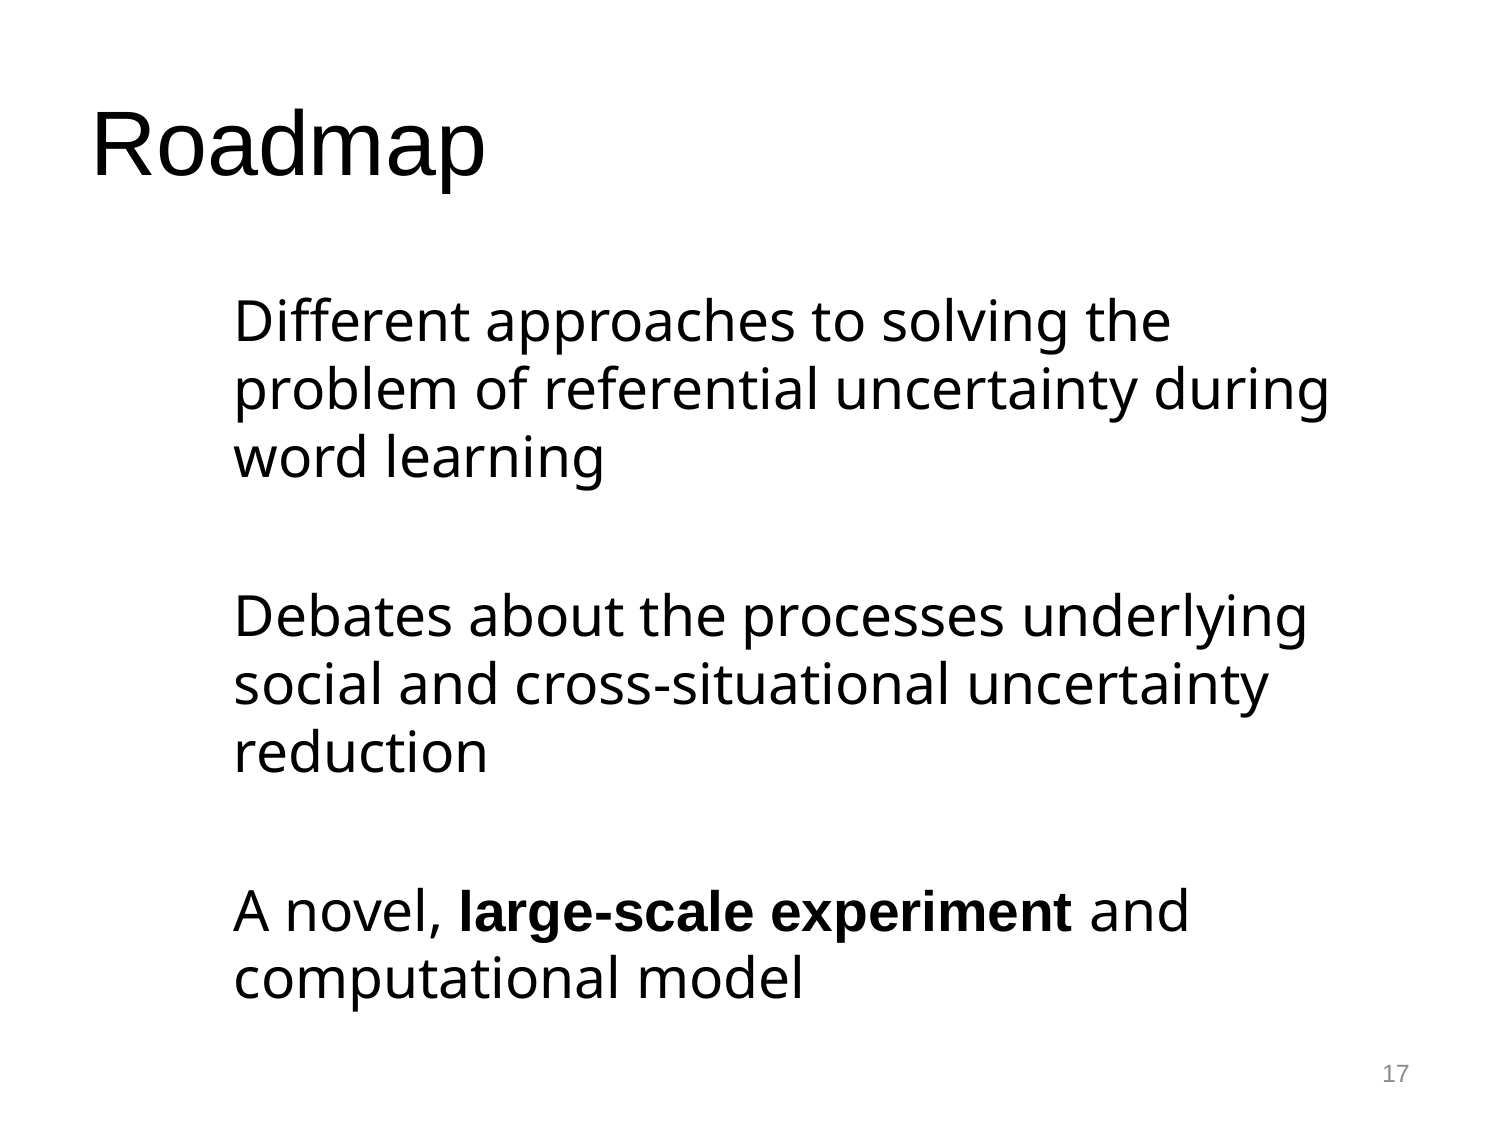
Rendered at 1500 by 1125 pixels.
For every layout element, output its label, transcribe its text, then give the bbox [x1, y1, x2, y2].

list Different approaches to solving the problem of referential uncertainty during word learning Debates about the processes underlying social and cross-situational uncertainty reduction A novel, large-scale experiment and computational model [219, 277, 1400, 1020]
slide_number 17 [1074, 1042, 1425, 1103]
title Roadmap [75, 45, 1130, 233]
